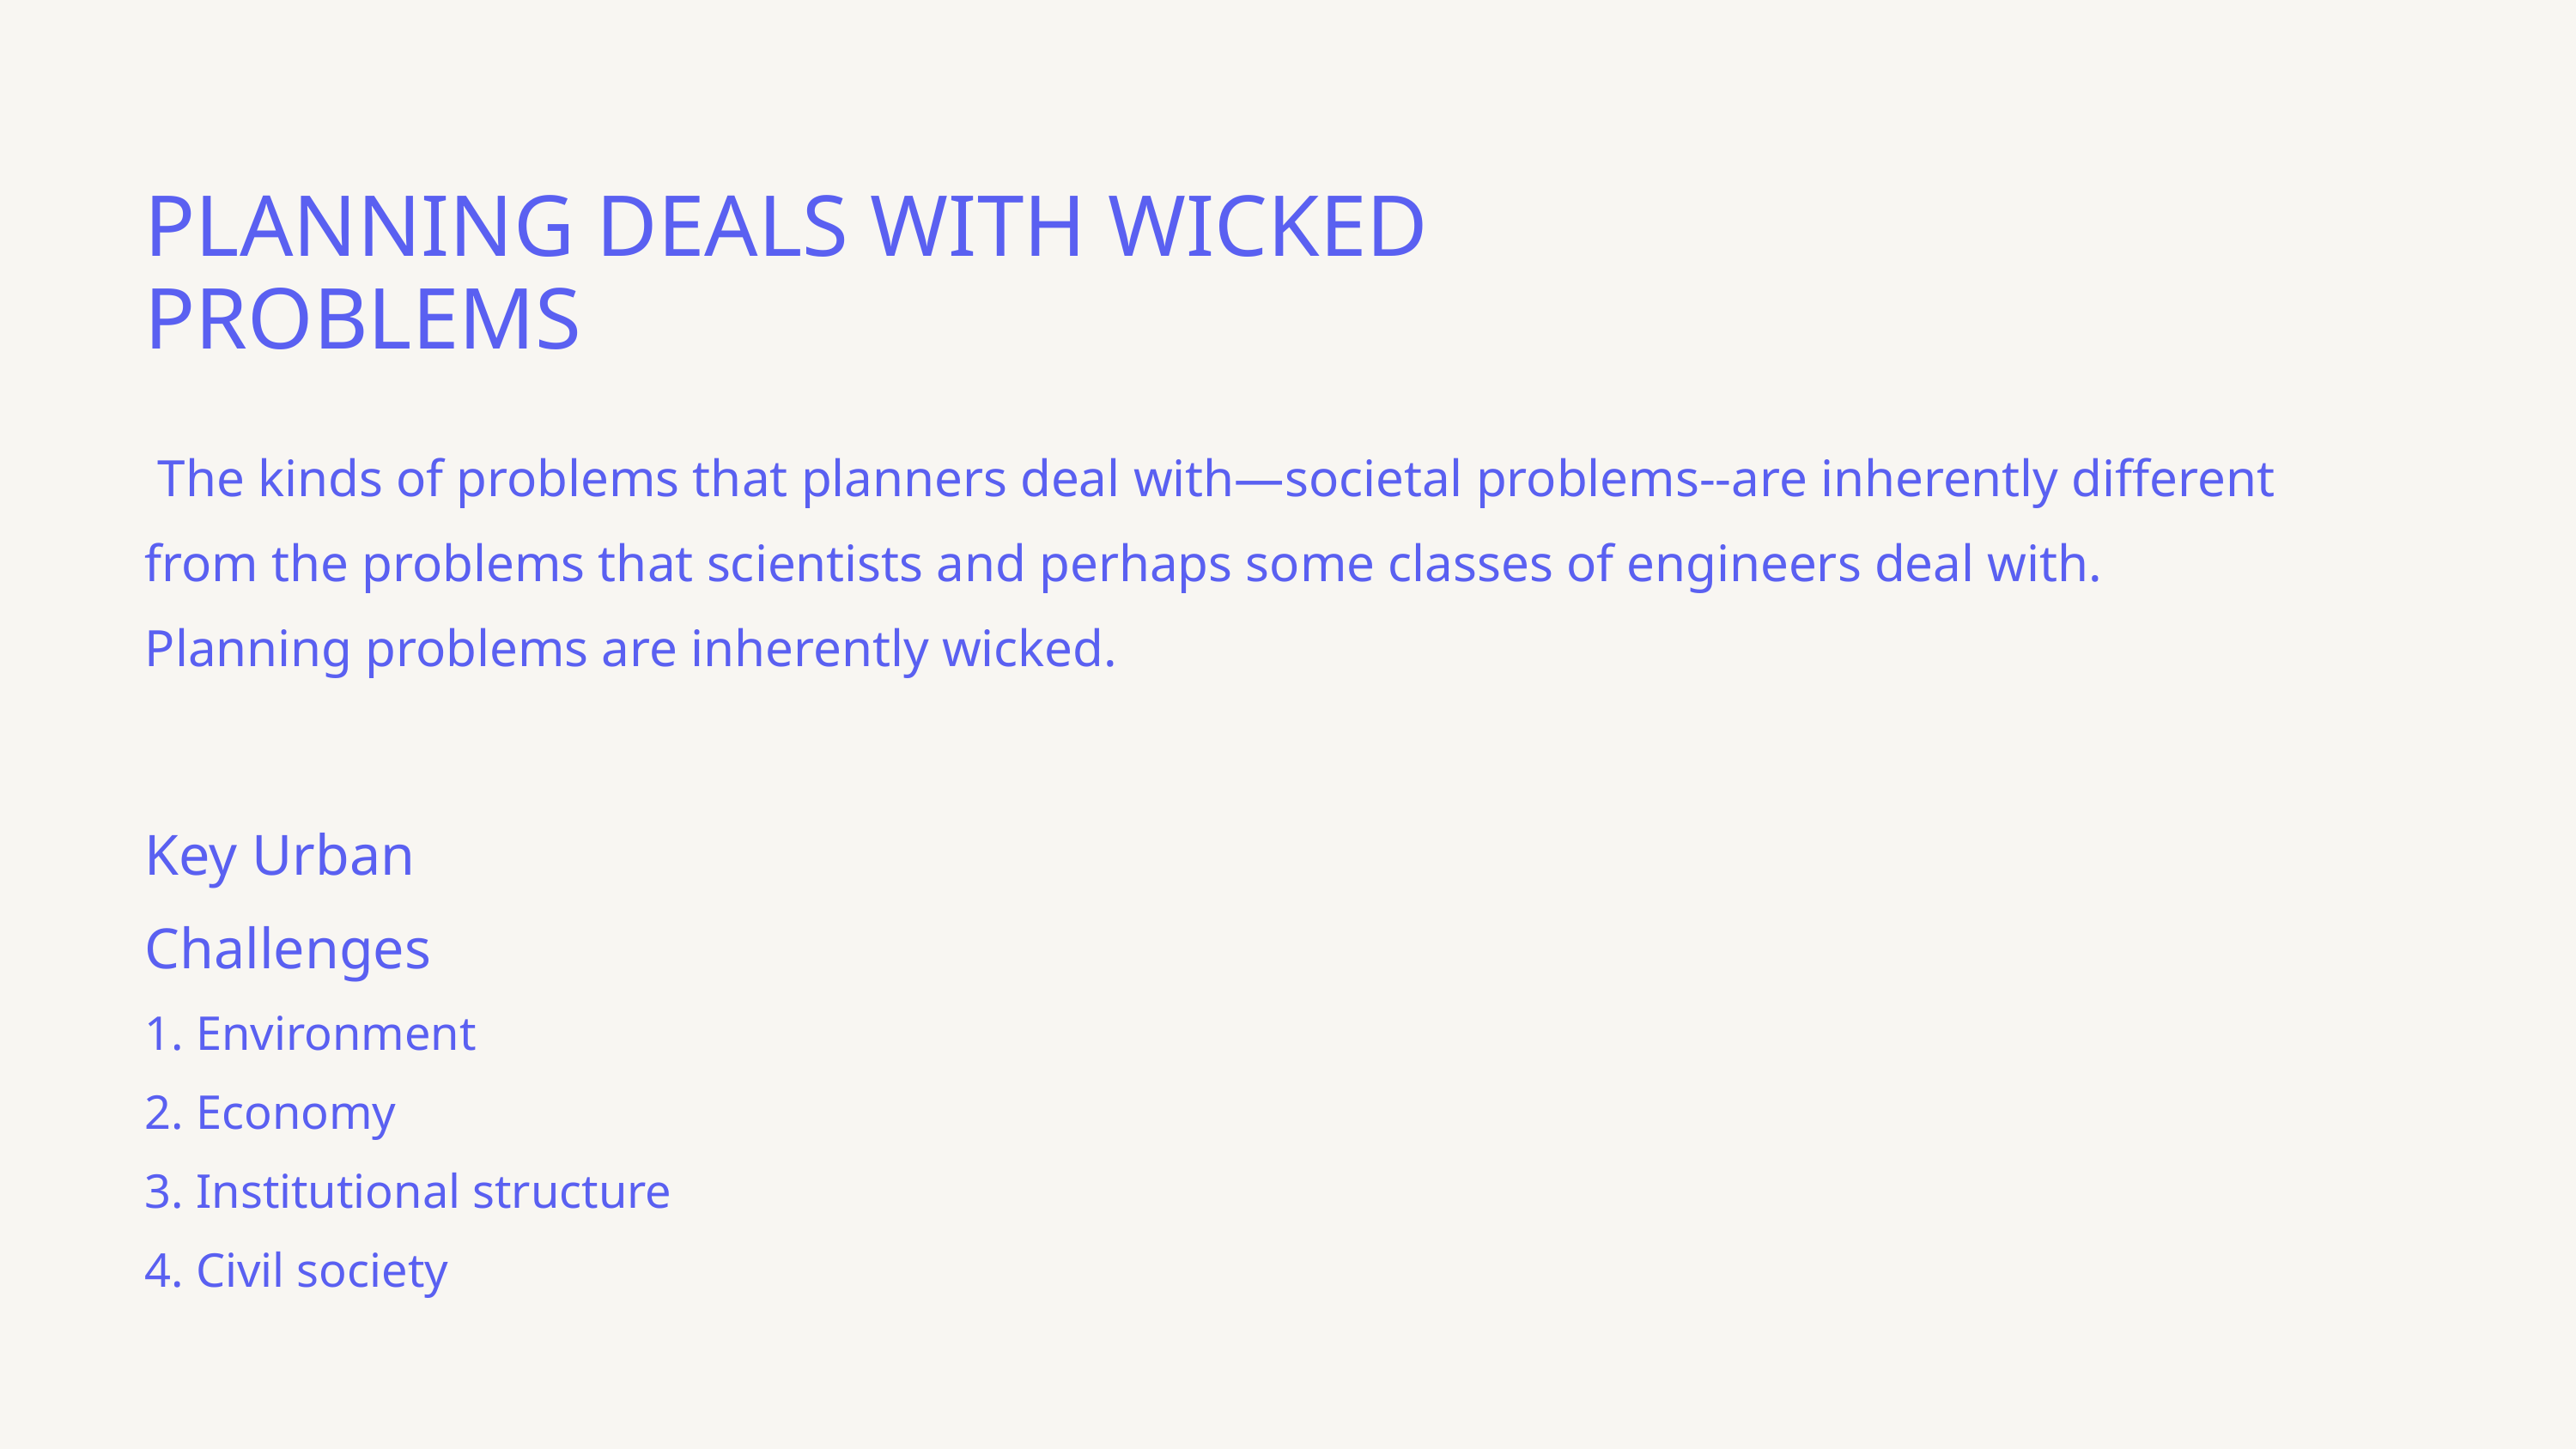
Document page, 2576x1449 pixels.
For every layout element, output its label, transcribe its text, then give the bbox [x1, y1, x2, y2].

text_box The kinds of problems that planners deal with—societal problems--are inherently different from the problems that scientists and perhaps some classes of engineers deal with. Planning problems are inherently wicked. [144, 421, 2276, 676]
text_box PLANNING DEALS WITH WICKED PROBLEMS [144, 180, 1703, 367]
text_box Key Urban Challenges 1. Environment 2. Economy 3. Institutional structure 4. Civil society [144, 791, 692, 1297]
